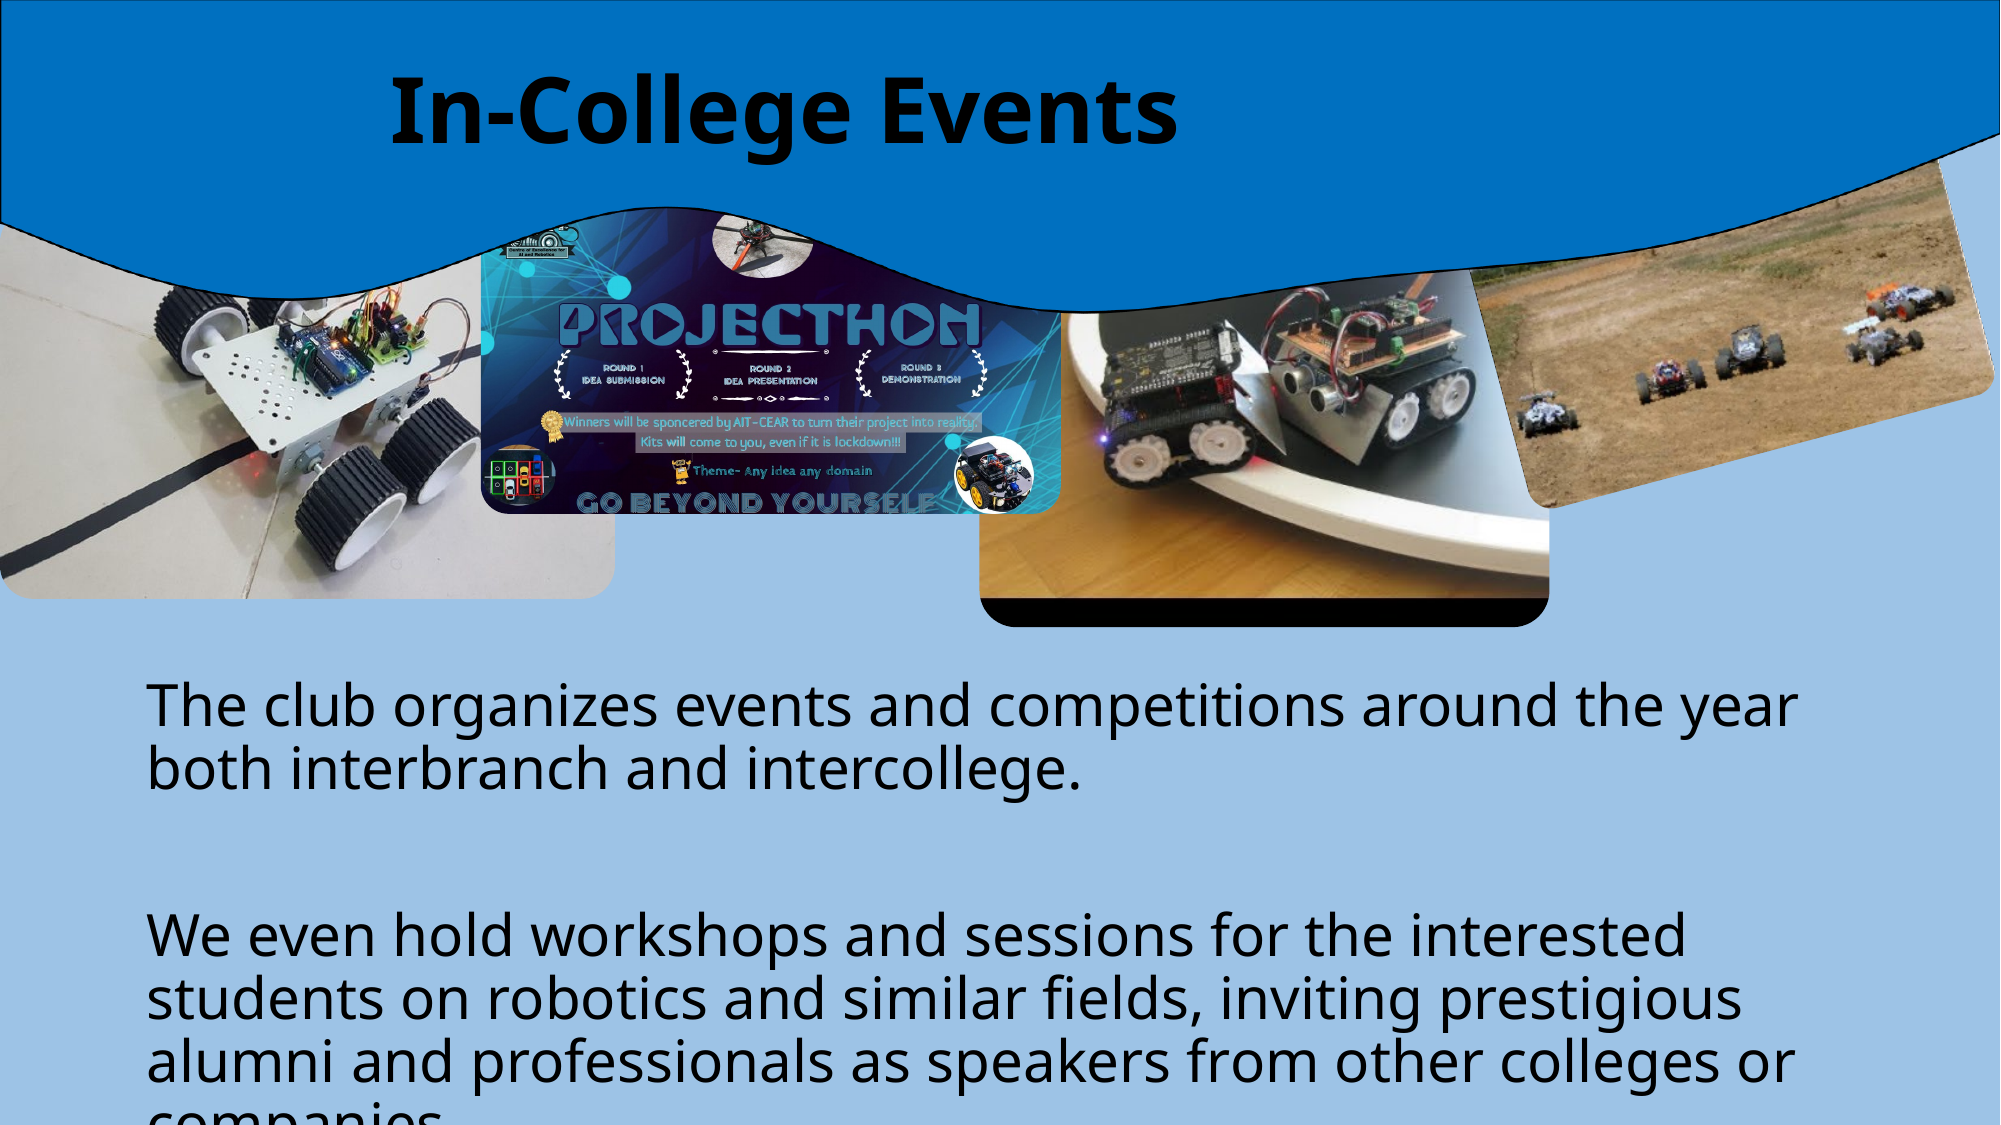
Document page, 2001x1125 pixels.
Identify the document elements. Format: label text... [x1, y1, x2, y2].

list The club organizes events and competitions around the year both interbranch and intercollege. We even hold workshops and sessions for the interested students on robotics and similar fields, inviting prestigious alumni and professionals as speakers from other colleges or companies. [131, 668, 1955, 1125]
picture [0, 0, 2000, 628]
